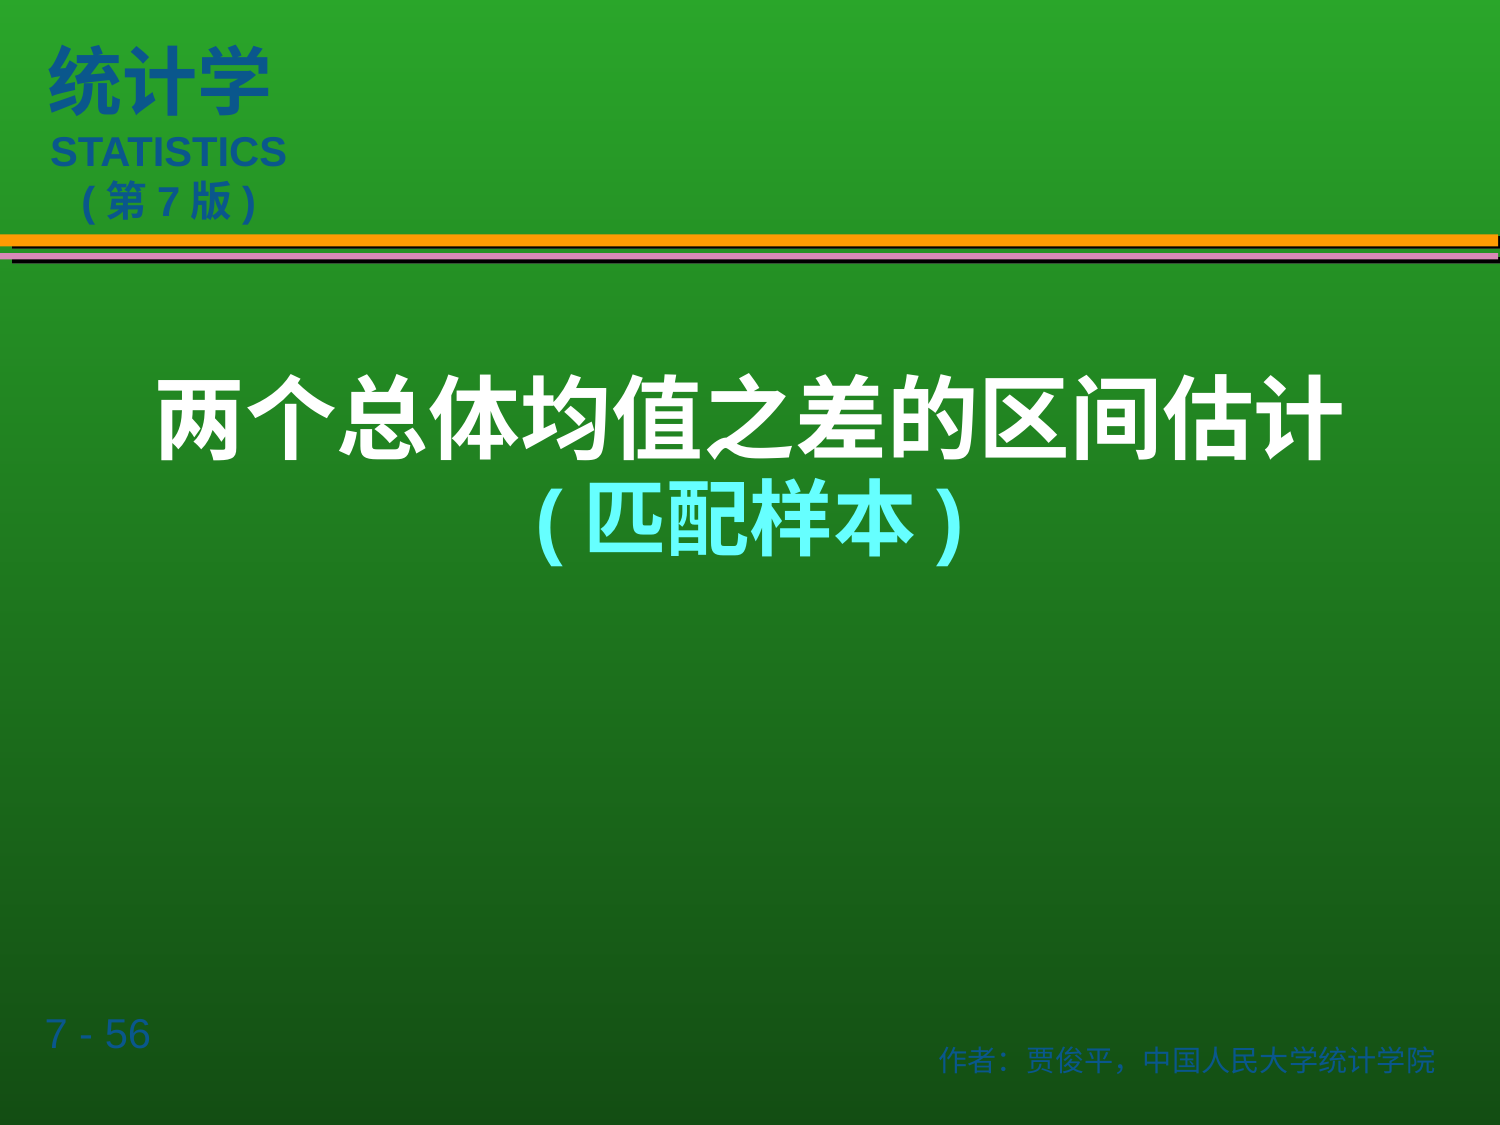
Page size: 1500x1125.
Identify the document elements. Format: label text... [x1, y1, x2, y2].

title 两个总体均值之差的区间估计 (匹配样本) [112, 375, 1388, 563]
